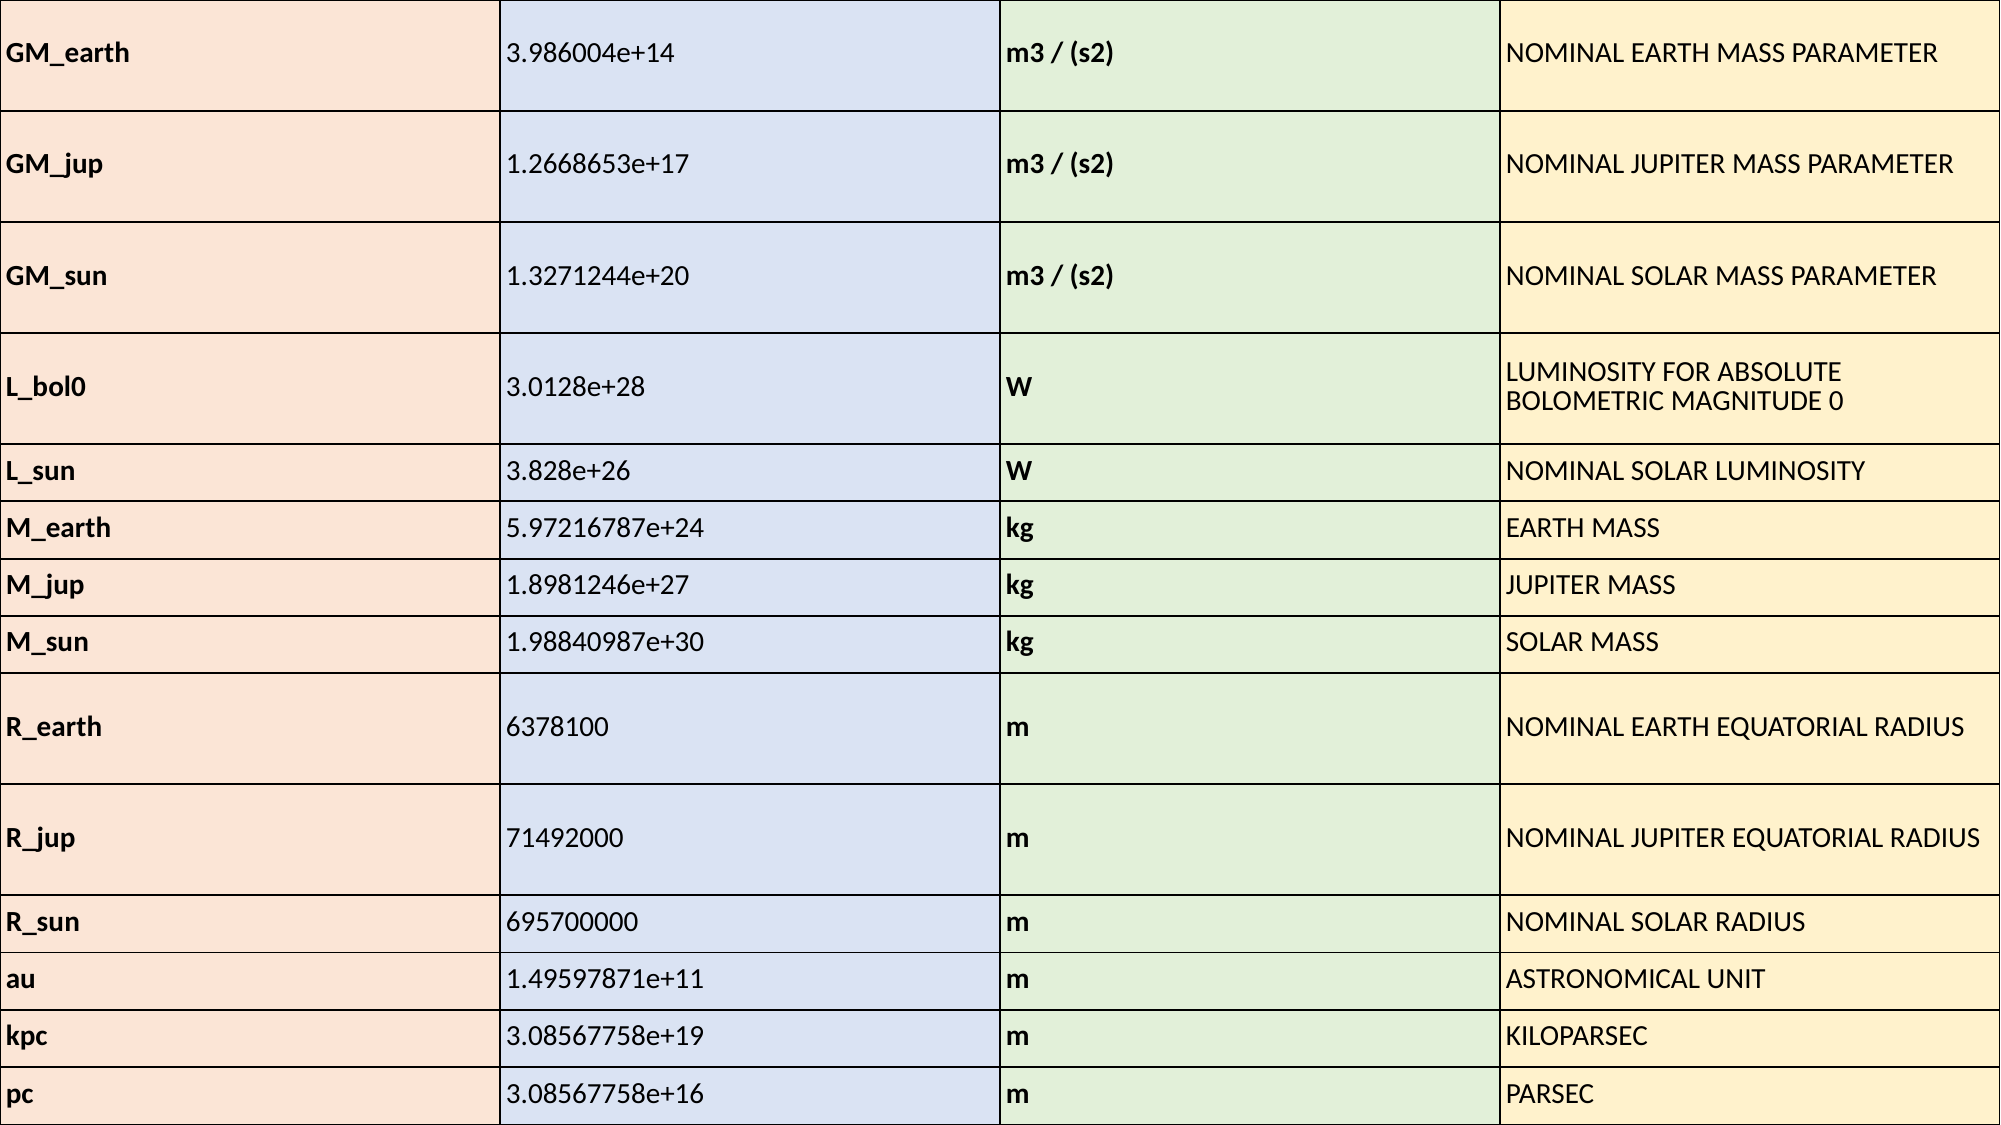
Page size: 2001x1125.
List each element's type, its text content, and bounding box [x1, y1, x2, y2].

table_cell m3 / (s2) [1001, 112, 1499, 221]
table_cell 695700000 [501, 896, 999, 952]
table_cell 71492000 [501, 785, 999, 894]
table_cell JUPITER MASS [1501, 560, 1999, 615]
table_cell m [1001, 674, 1499, 783]
table_cell NOMINAL JUPITER MASS PARAMETER [1501, 112, 1999, 221]
table_cell 3.828e+26 [501, 445, 999, 500]
table_cell L_bol0 [1, 334, 499, 443]
table_cell W [1001, 334, 1499, 443]
table_cell W [1001, 445, 1499, 500]
table_cell m [1001, 1011, 1499, 1066]
table_cell m [1001, 1068, 1499, 1124]
table_header NOMINAL EARTH MASS PARAMETER [1501, 1, 1999, 110]
table_cell SOLAR MASS [1501, 617, 1999, 672]
table_cell 1.3271244e+20 [501, 223, 999, 332]
table_cell R_earth [1, 674, 499, 783]
table_cell R_jup [1, 785, 499, 894]
table_cell 6378100 [501, 674, 999, 783]
table_cell kpc [1, 1011, 499, 1066]
table_cell 3.0128e+28 [501, 334, 999, 443]
table_cell LUMINOSITY FOR ABSOLUTE BOLOMETRIC MAGNITUDE 0 [1501, 334, 1999, 443]
table_cell 5.97216787e+24 [501, 502, 999, 558]
table_cell NOMINAL JUPITER EQUATORIAL RADIUS [1501, 785, 1999, 894]
table_cell GM_jup [1, 112, 499, 221]
table_cell 1.8981246e+27 [501, 560, 999, 615]
table_cell PARSEC [1501, 1068, 1999, 1124]
table_cell M_jup [1, 560, 499, 615]
table_cell NOMINAL EARTH EQUATORIAL RADIUS [1501, 674, 1999, 783]
table_header m3 / (s2) [1001, 1, 1499, 110]
table_cell M_earth [1, 502, 499, 558]
table_cell NOMINAL SOLAR MASS PARAMETER [1501, 223, 1999, 332]
table_cell R_sun [1, 896, 499, 952]
table_cell kg [1001, 617, 1499, 672]
table_cell EARTH MASS [1501, 502, 1999, 558]
table_cell L_sun [1, 445, 499, 500]
table_cell m [1001, 953, 1499, 1009]
table_cell kg [1001, 560, 1499, 615]
table_cell NOMINAL SOLAR LUMINOSITY [1501, 445, 1999, 500]
table_cell 3.08567758e+16 [501, 1068, 999, 1124]
table_cell m3 / (s2) [1001, 223, 1499, 332]
table_cell 1.98840987e+30 [501, 617, 999, 672]
table_cell 3.08567758e+19 [501, 1011, 999, 1066]
table_cell pc [1, 1068, 499, 1124]
table_header GM_earth [1, 1, 499, 110]
table_cell m [1001, 896, 1499, 952]
table_cell GM_sun [1, 223, 499, 332]
table_cell NOMINAL SOLAR RADIUS [1501, 896, 1999, 952]
table_cell KILOPARSEC [1501, 1011, 1999, 1066]
table_cell m [1001, 785, 1499, 894]
table_header 3.986004e+14 [501, 1, 999, 110]
table_cell kg [1001, 502, 1499, 558]
table_cell 1.2668653e+17 [501, 112, 999, 221]
table_cell au [1, 953, 499, 1009]
table_cell M_sun [1, 617, 499, 672]
table_cell ASTRONOMICAL UNIT [1501, 953, 1999, 1009]
table_cell 1.49597871e+11 [501, 953, 999, 1009]
